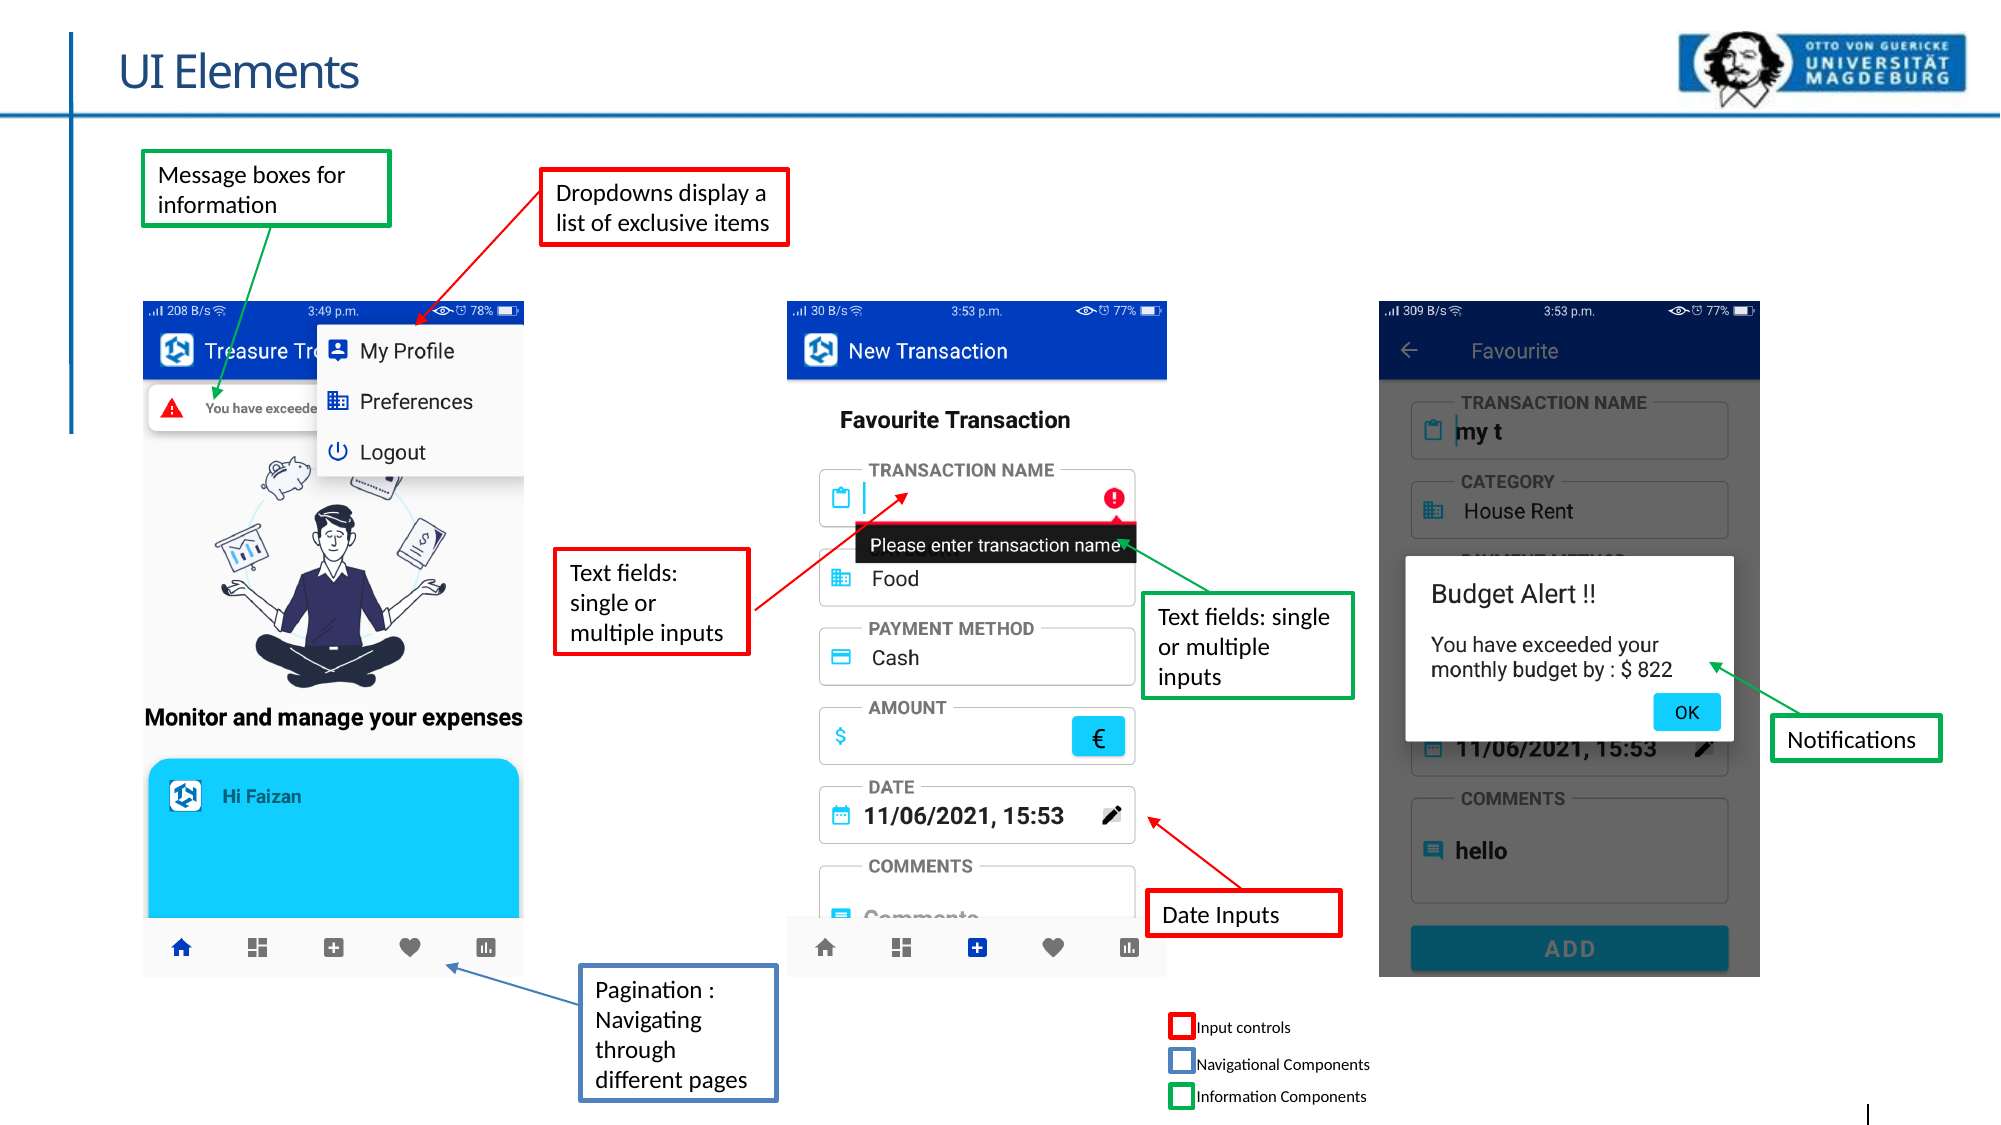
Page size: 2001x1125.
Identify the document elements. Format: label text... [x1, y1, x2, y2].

picture [786, 301, 1167, 977]
text_box Navigational Components [1181, 1046, 1389, 1078]
picture [74, 31, 2000, 125]
text_box Input controls [1181, 1009, 1343, 1045]
text_box Text fields: single or multiple inputs [555, 549, 749, 654]
text_box Dropdowns display a list of exclusive items [541, 169, 788, 245]
text_box [1170, 1048, 1181, 1073]
text_box [1170, 1014, 1181, 1038]
text_box Message boxes for information [142, 150, 390, 226]
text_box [1116, 538, 1214, 595]
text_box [213, 225, 272, 401]
picture [143, 301, 524, 977]
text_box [445, 964, 591, 1009]
picture [1379, 301, 1760, 977]
picture [0, 109, 69, 125]
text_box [1146, 816, 1245, 891]
text_box UI Elements [115, 39, 651, 98]
text_box Information Components [1181, 1078, 1398, 1114]
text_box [414, 191, 540, 327]
text_box Notifications [1772, 715, 1941, 761]
text_box Pagination : Navigating through different pages [580, 965, 777, 1101]
text_box [1170, 1084, 1181, 1108]
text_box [754, 492, 909, 611]
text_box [1708, 661, 1806, 718]
text_box Text fields: single or multiple inputs [1173, 593, 1353, 698]
text_box Date Inputs [1173, 890, 1341, 936]
